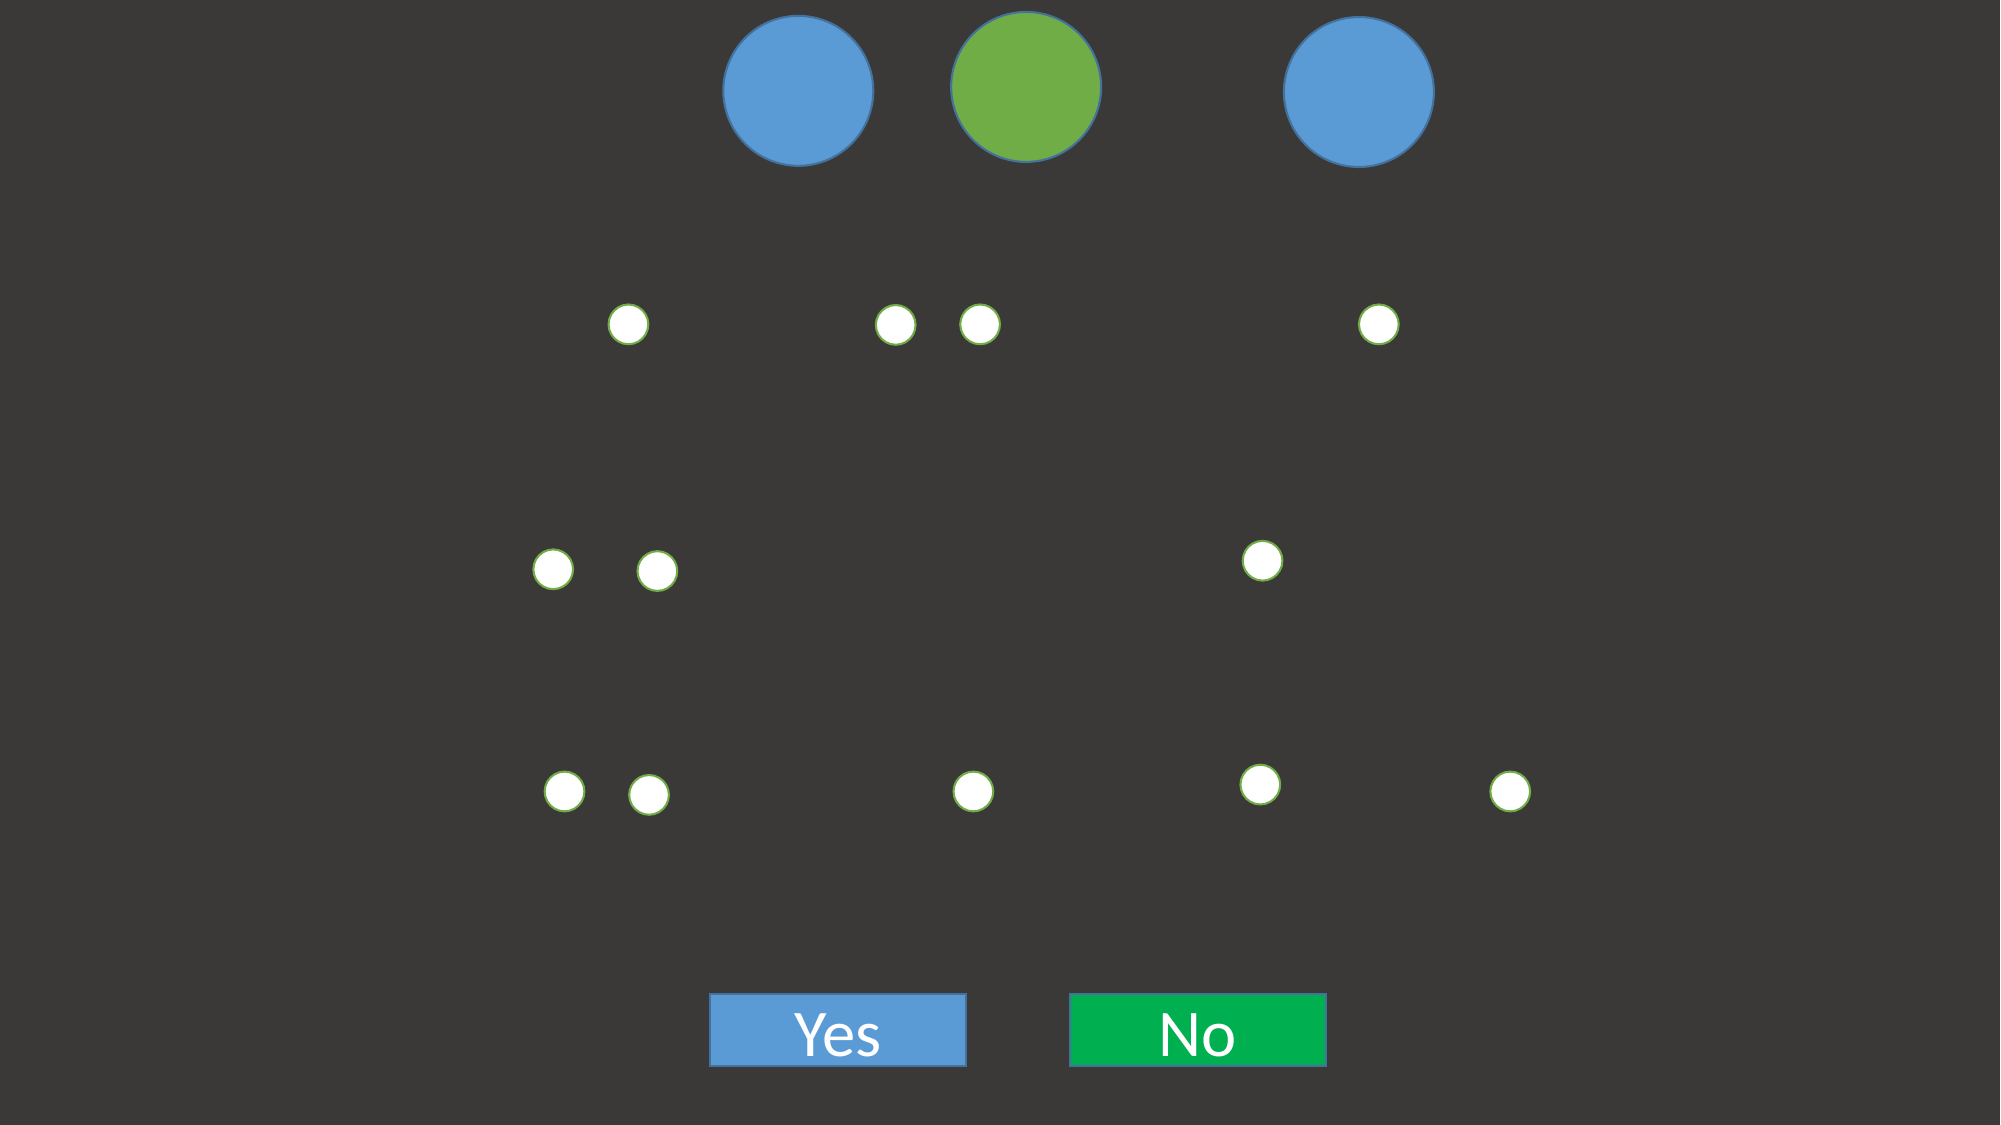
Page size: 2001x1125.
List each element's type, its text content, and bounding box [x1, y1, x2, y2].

text_box [959, 303, 1002, 346]
text_box [1282, 15, 1435, 169]
text_box Yes [709, 993, 967, 1067]
text_box [950, 10, 1103, 163]
text_box [532, 548, 575, 591]
text_box [1489, 770, 1532, 813]
text_box [636, 550, 679, 592]
text_box [628, 773, 670, 816]
text_box [874, 303, 917, 346]
text_box No [1069, 993, 1327, 1067]
text_box [722, 14, 875, 167]
text_box [607, 303, 650, 346]
text_box [1357, 303, 1400, 346]
text_box [952, 770, 995, 813]
text_box [1241, 539, 1284, 582]
text_box [543, 770, 586, 813]
text_box [1239, 763, 1282, 806]
